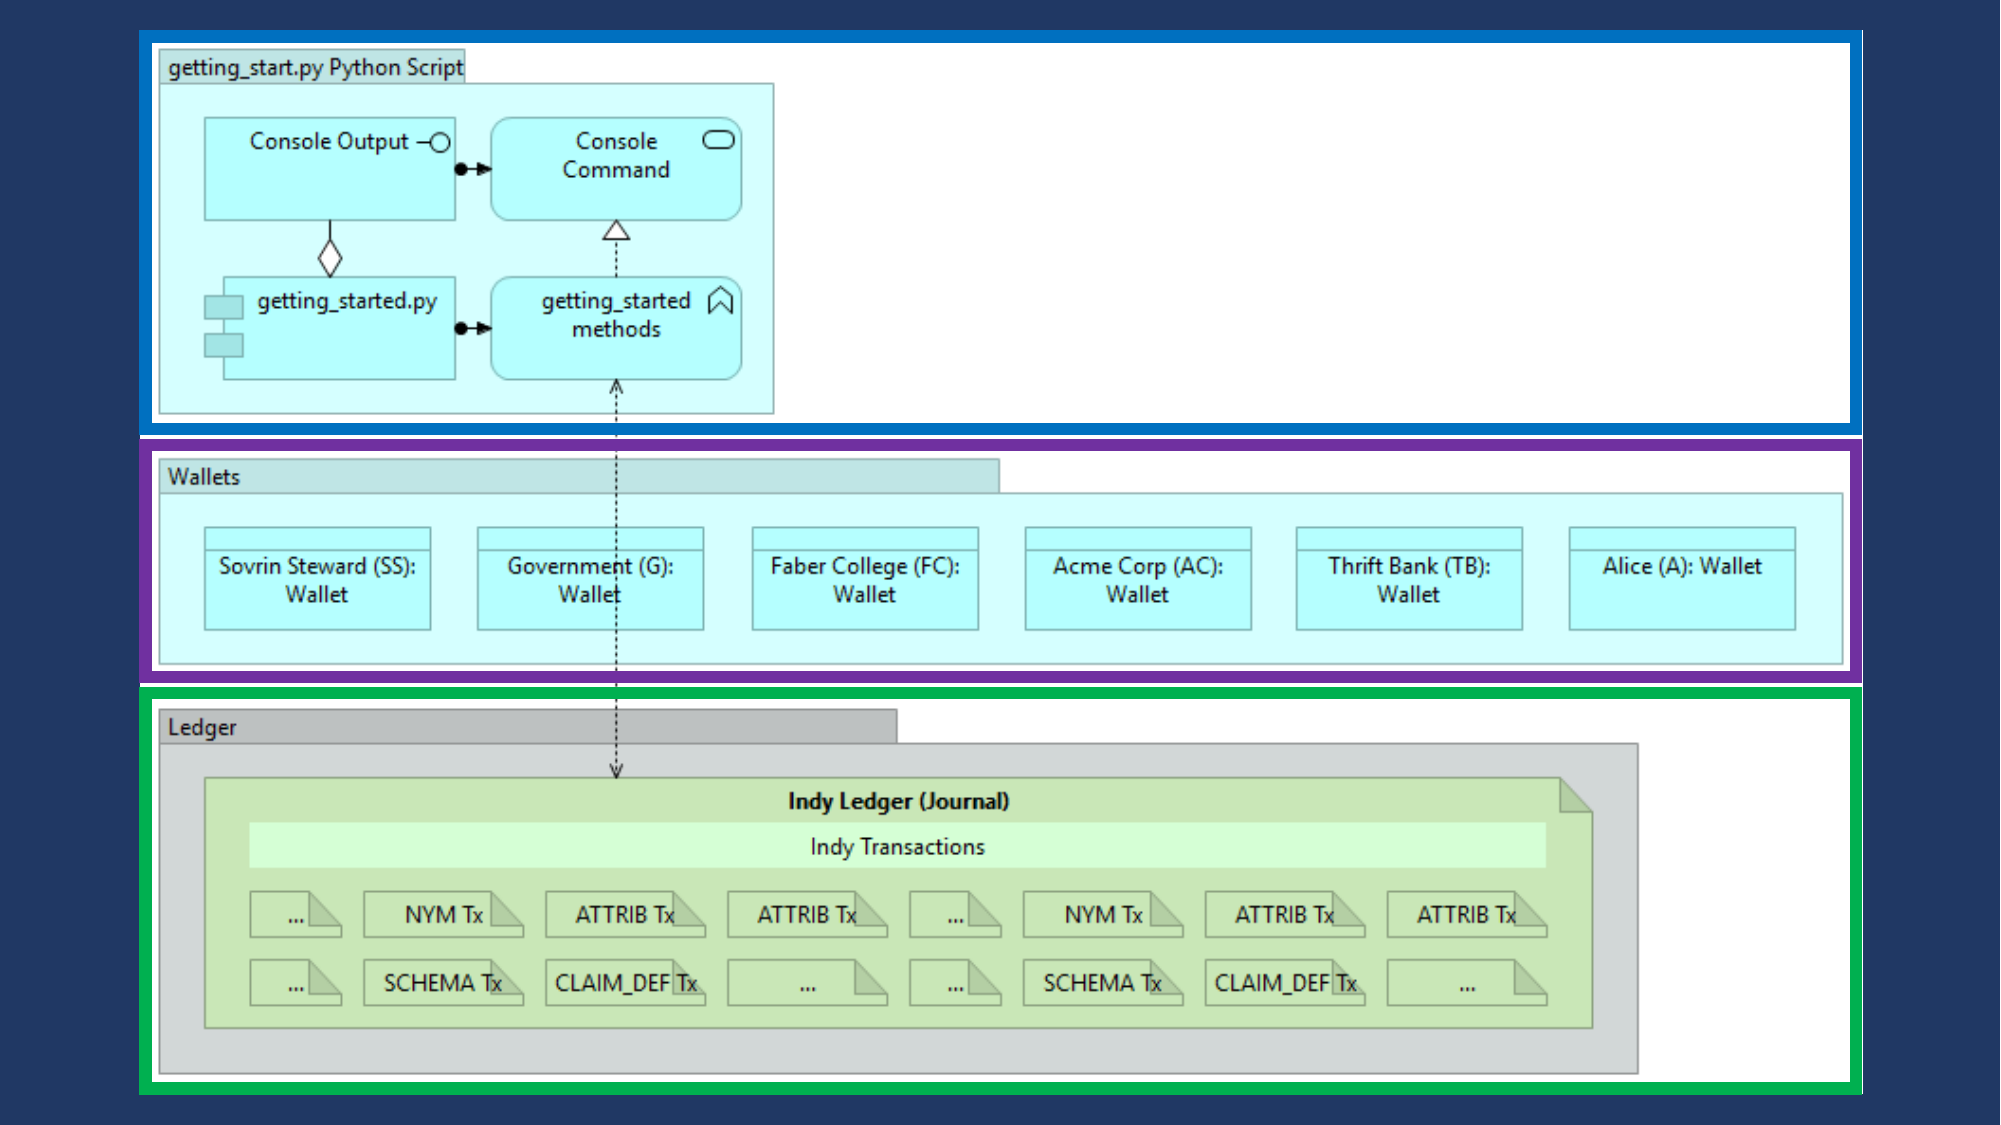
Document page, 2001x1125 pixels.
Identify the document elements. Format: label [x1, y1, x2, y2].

picture [140, 30, 1863, 1094]
